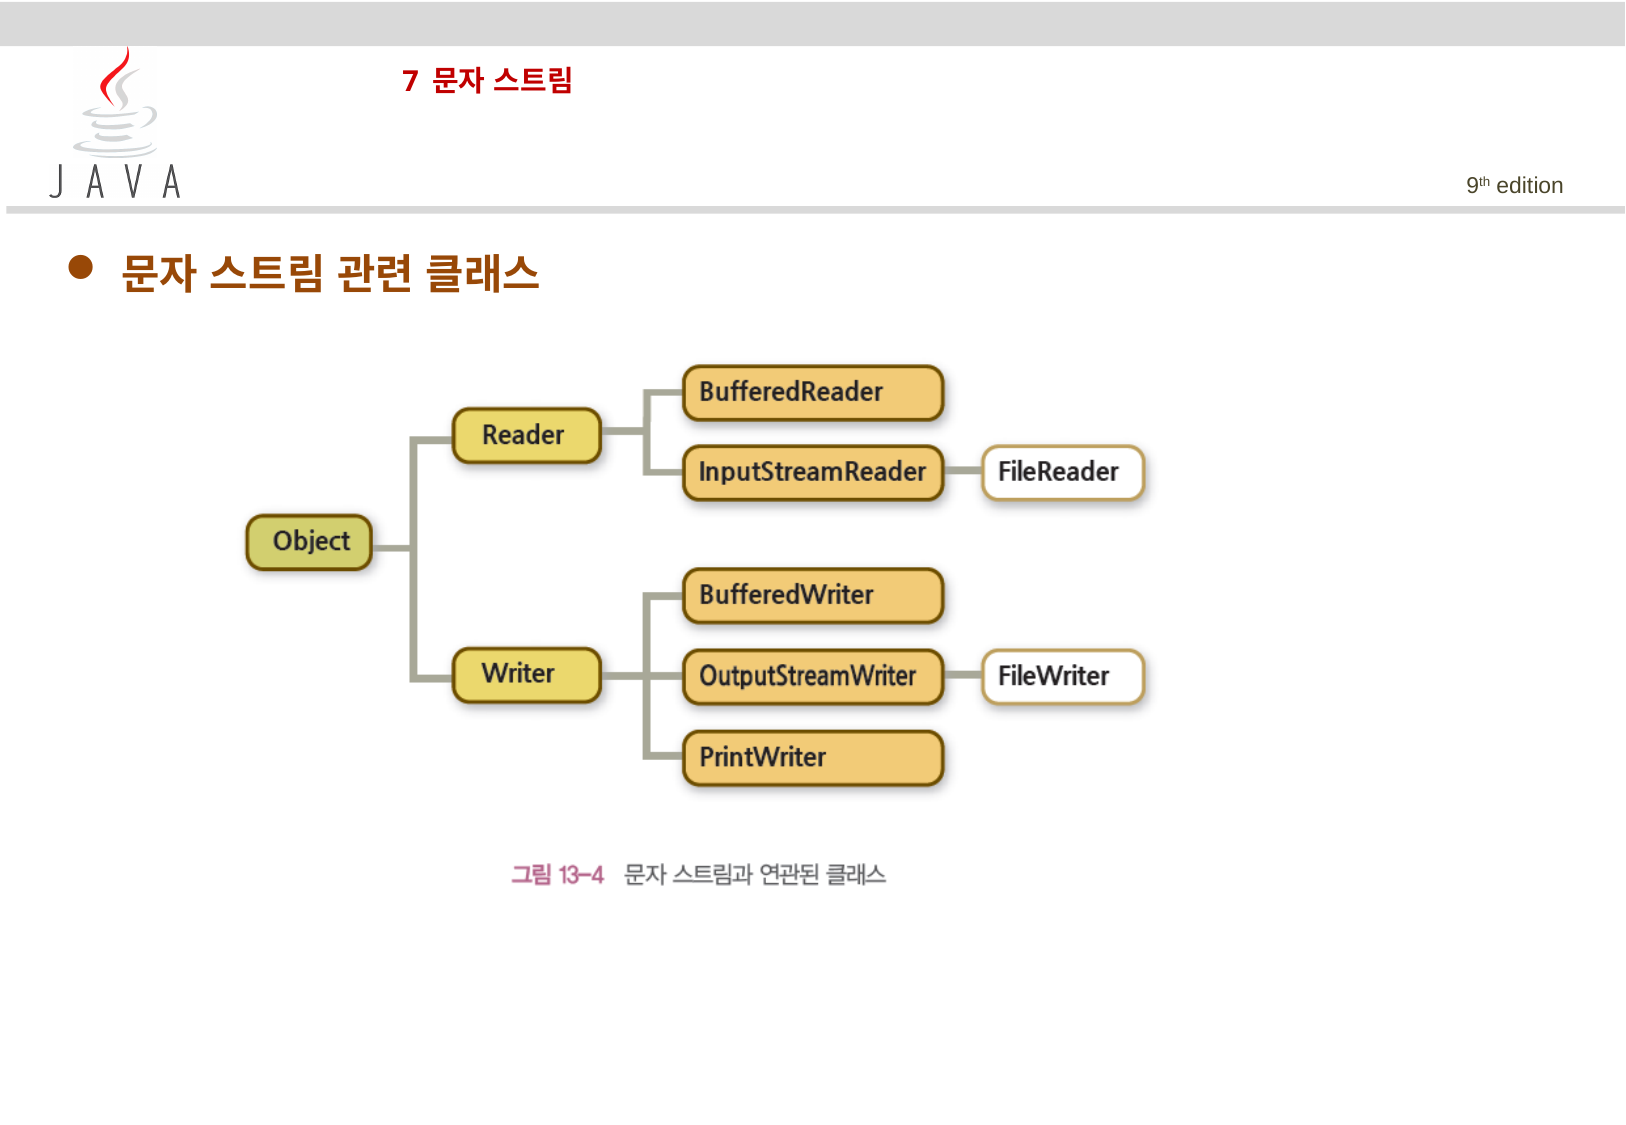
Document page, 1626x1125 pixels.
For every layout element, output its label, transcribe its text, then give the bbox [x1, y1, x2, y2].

picture [49, 164, 180, 198]
picture [73, 46, 157, 158]
list 문자 스트림 관련 클래스 [48, 223, 1564, 1064]
picture [187, 312, 1261, 926]
title 7 문자 스트림 [387, 54, 1393, 105]
